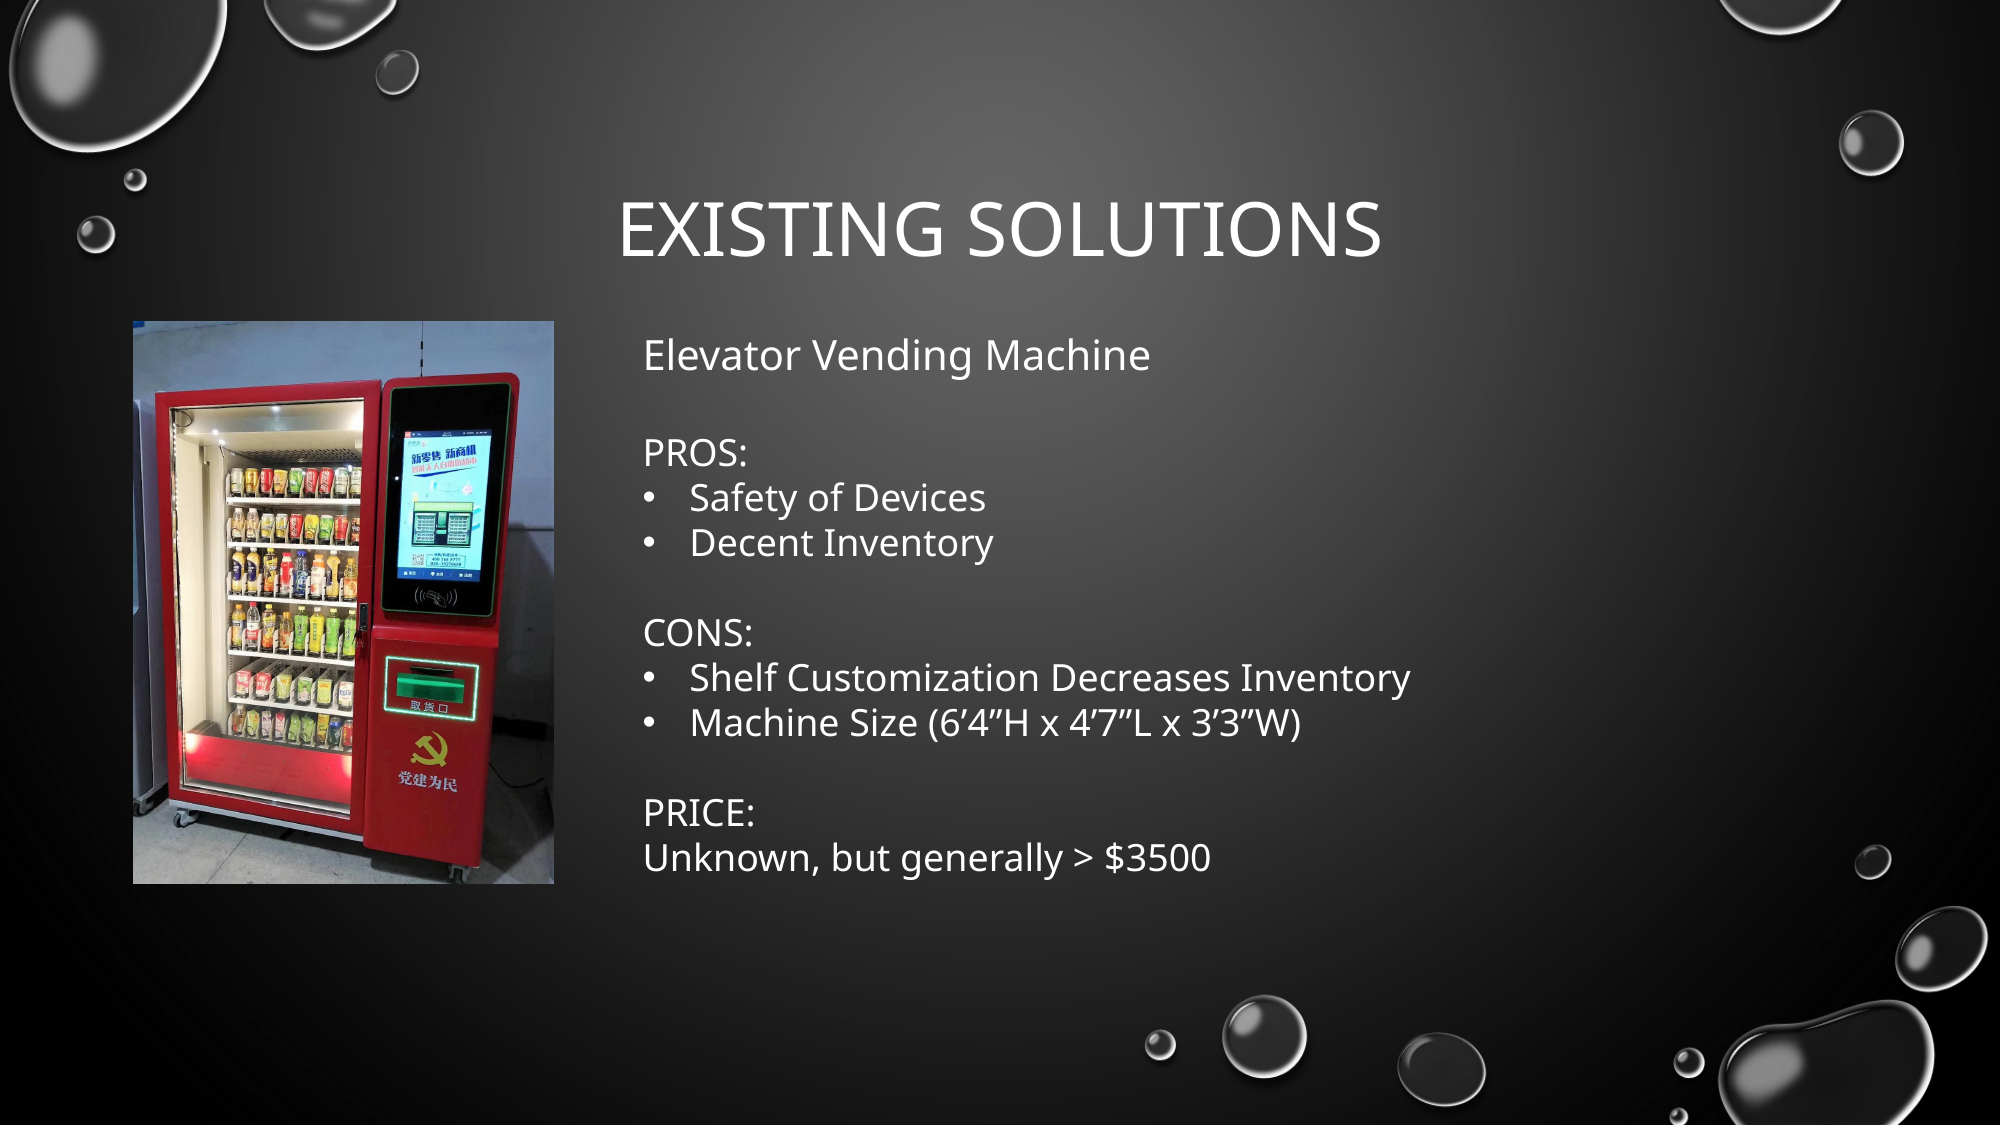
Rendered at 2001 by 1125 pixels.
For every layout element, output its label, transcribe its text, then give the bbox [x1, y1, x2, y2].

text_box Elevator Vending Machine PROS: Safety of Devices Decent Inventory CONS: Shelf Customization Decreases Inventory Machine Size (6’4”H x 4’7”L x 3’3”W) PRICE: Unknown, but generally > $3500 [627, 321, 1750, 887]
title Existing Solutions [149, 101, 1851, 364]
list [133, 321, 554, 884]
picture [0, 0, 2000, 1125]
